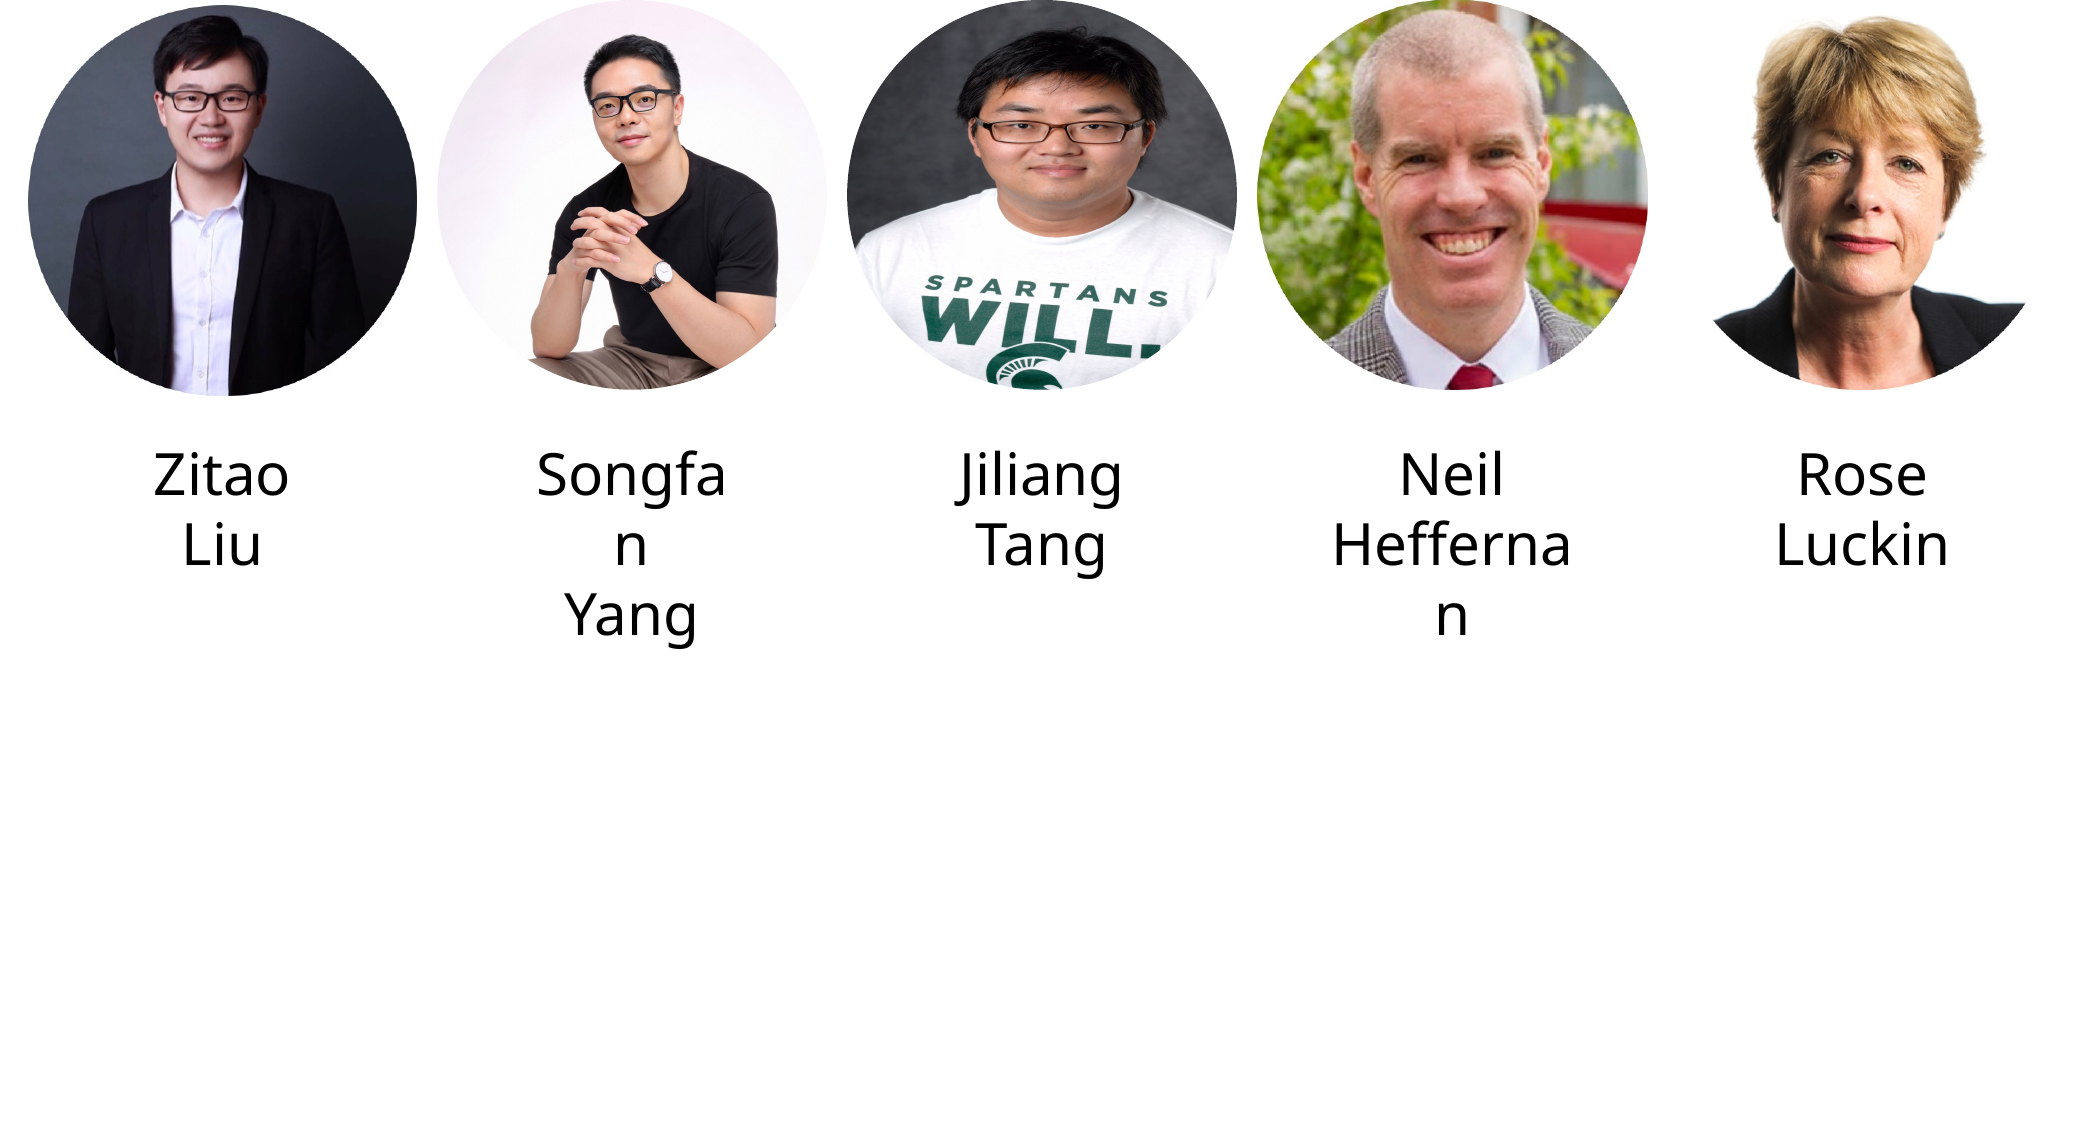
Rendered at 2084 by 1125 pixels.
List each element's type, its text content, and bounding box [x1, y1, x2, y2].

text_box Neil Heffernan [1312, 430, 1593, 655]
text_box Zitao Liu [127, 430, 318, 585]
picture [1257, 0, 1648, 390]
picture [28, 5, 417, 396]
picture [1667, 0, 2058, 390]
text_box Jiliang Tang [922, 430, 1161, 585]
picture [437, 0, 827, 390]
text_box Songfan Yang [512, 430, 752, 655]
picture [847, 0, 1237, 390]
text_box Rose Luckin [1743, 430, 1982, 585]
